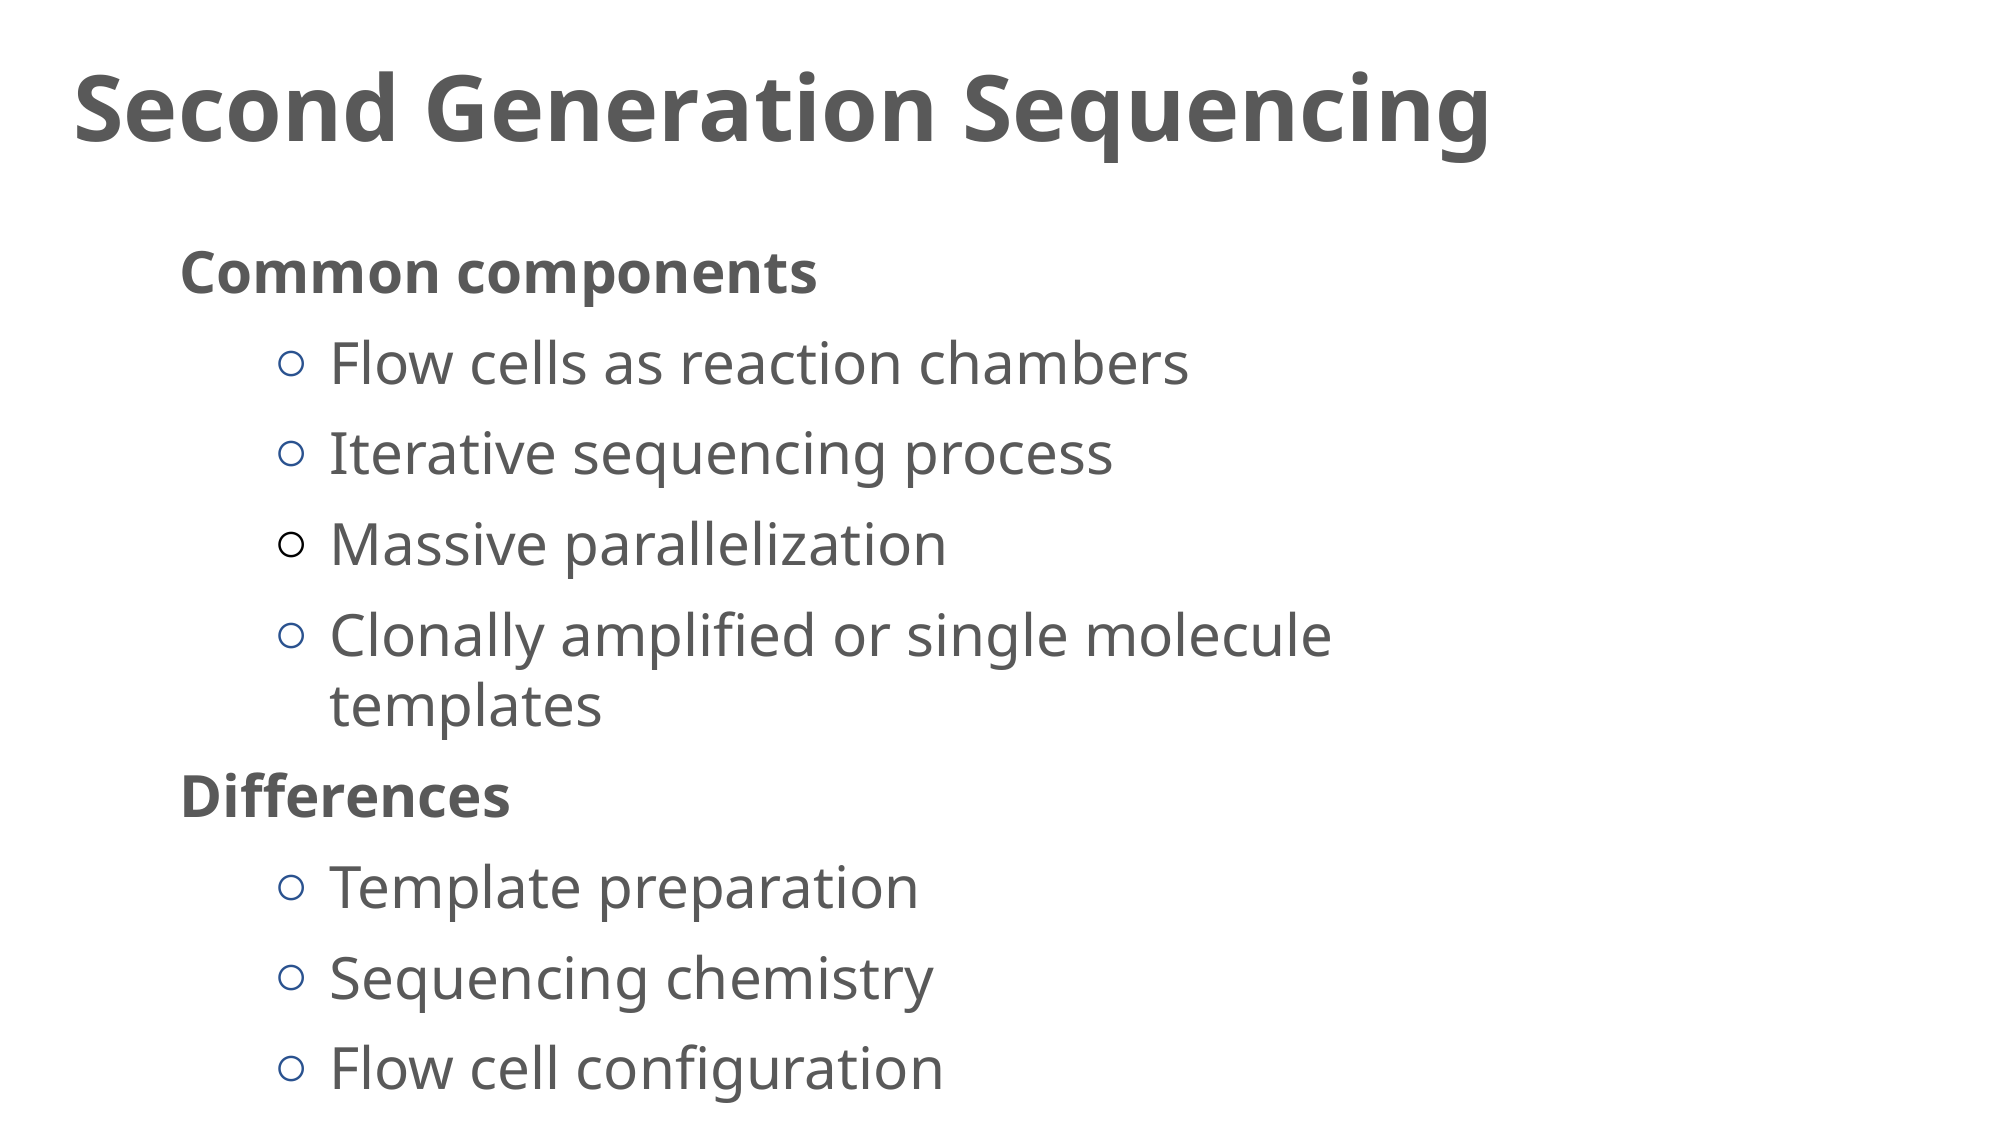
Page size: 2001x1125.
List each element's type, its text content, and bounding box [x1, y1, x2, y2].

title Second Generation Sequencing [58, 3, 2000, 221]
text_box Common components Flow cells as reaction chambers Iterative sequencing process Massive parallelization Clonally amplified or single molecule templates Differences Template preparation Sequencing chemistry Flow cell configuration [164, 220, 1604, 1122]
